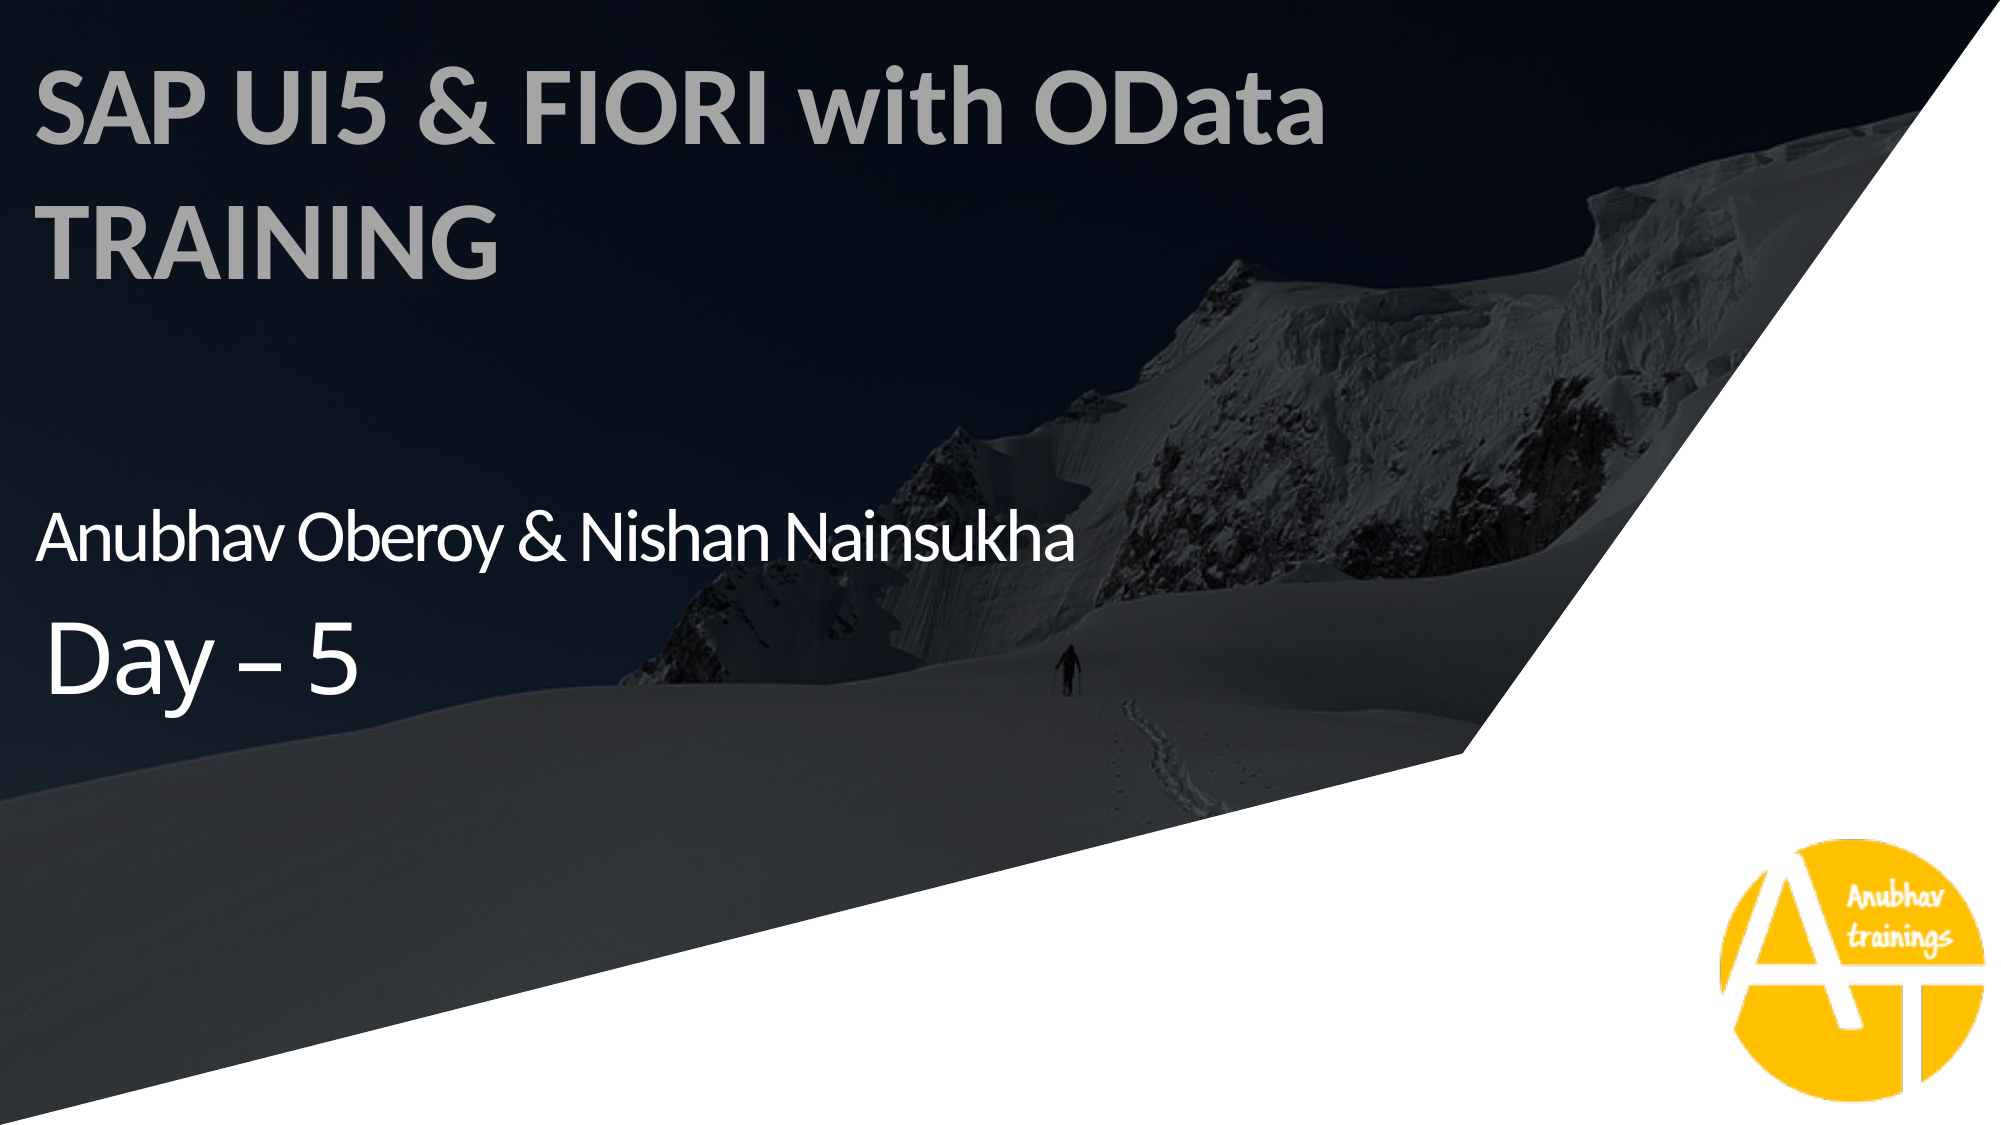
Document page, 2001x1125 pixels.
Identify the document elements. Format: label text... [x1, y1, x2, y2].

text_box Anubhav Oberoy & Nishan Nainsukha [20, 478, 1108, 584]
text_box SAP UI5 & FIORI with OData TRAINING [20, 25, 1796, 310]
picture [1694, 822, 2000, 1125]
text_box [0, 0, 2000, 1125]
text_box Day – 5 [27, 587, 1115, 722]
